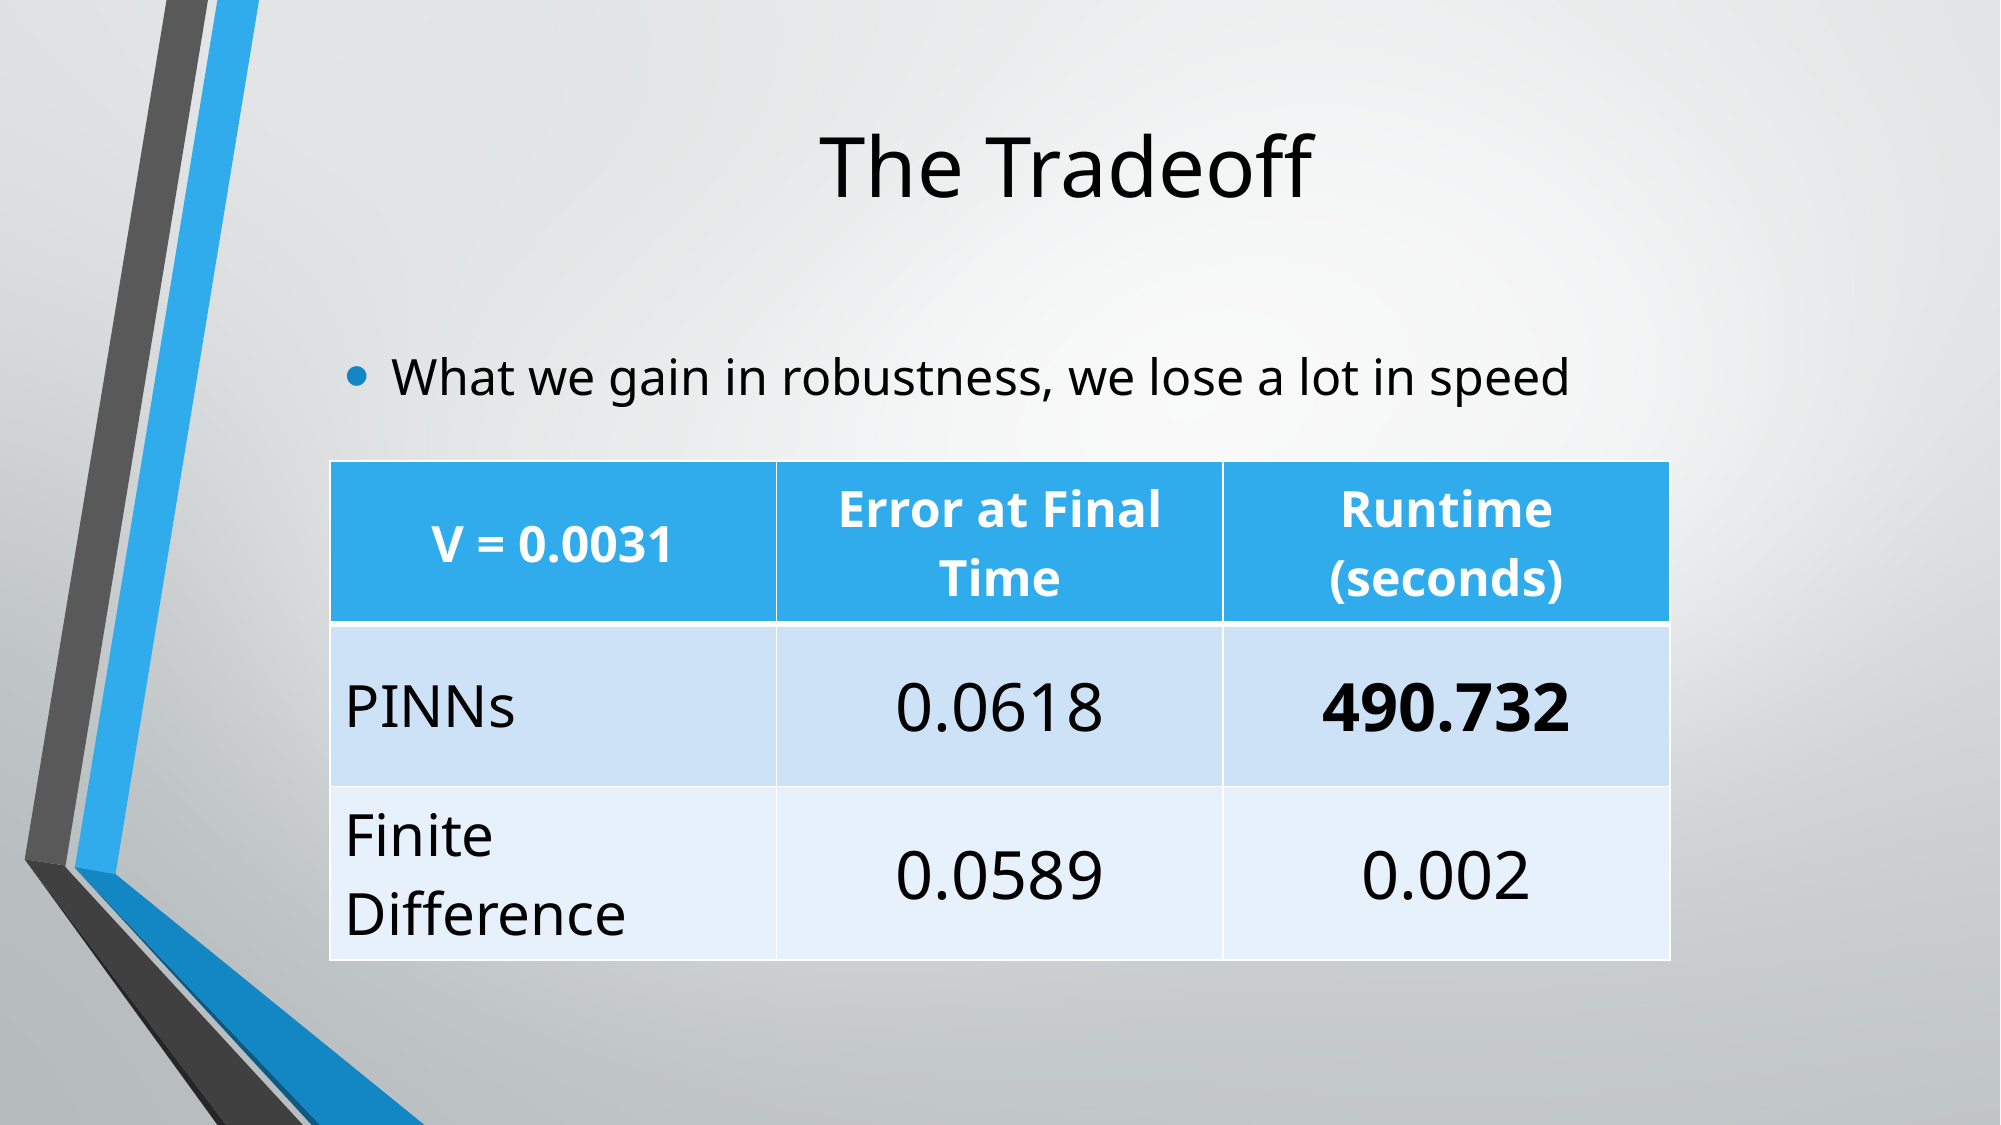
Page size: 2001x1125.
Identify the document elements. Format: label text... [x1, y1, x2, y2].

list What we gain in robustness, we lose a lot in speed [329, 338, 1671, 460]
table_cell 490.732 [1224, 627, 1669, 786]
table_header Runtime (seconds) [1224, 462, 1669, 621]
table_cell 0.0589 [777, 787, 1222, 959]
table_cell 0.0618 [777, 627, 1222, 786]
table_cell PINNs [331, 627, 776, 786]
title The Tradeoff [244, 102, 1889, 226]
table_cell 0.002 [1224, 787, 1669, 959]
table_header Error at Final Time [777, 462, 1222, 621]
table_cell Finite Difference [331, 787, 776, 959]
table_header V = 0.0031 [331, 462, 776, 621]
